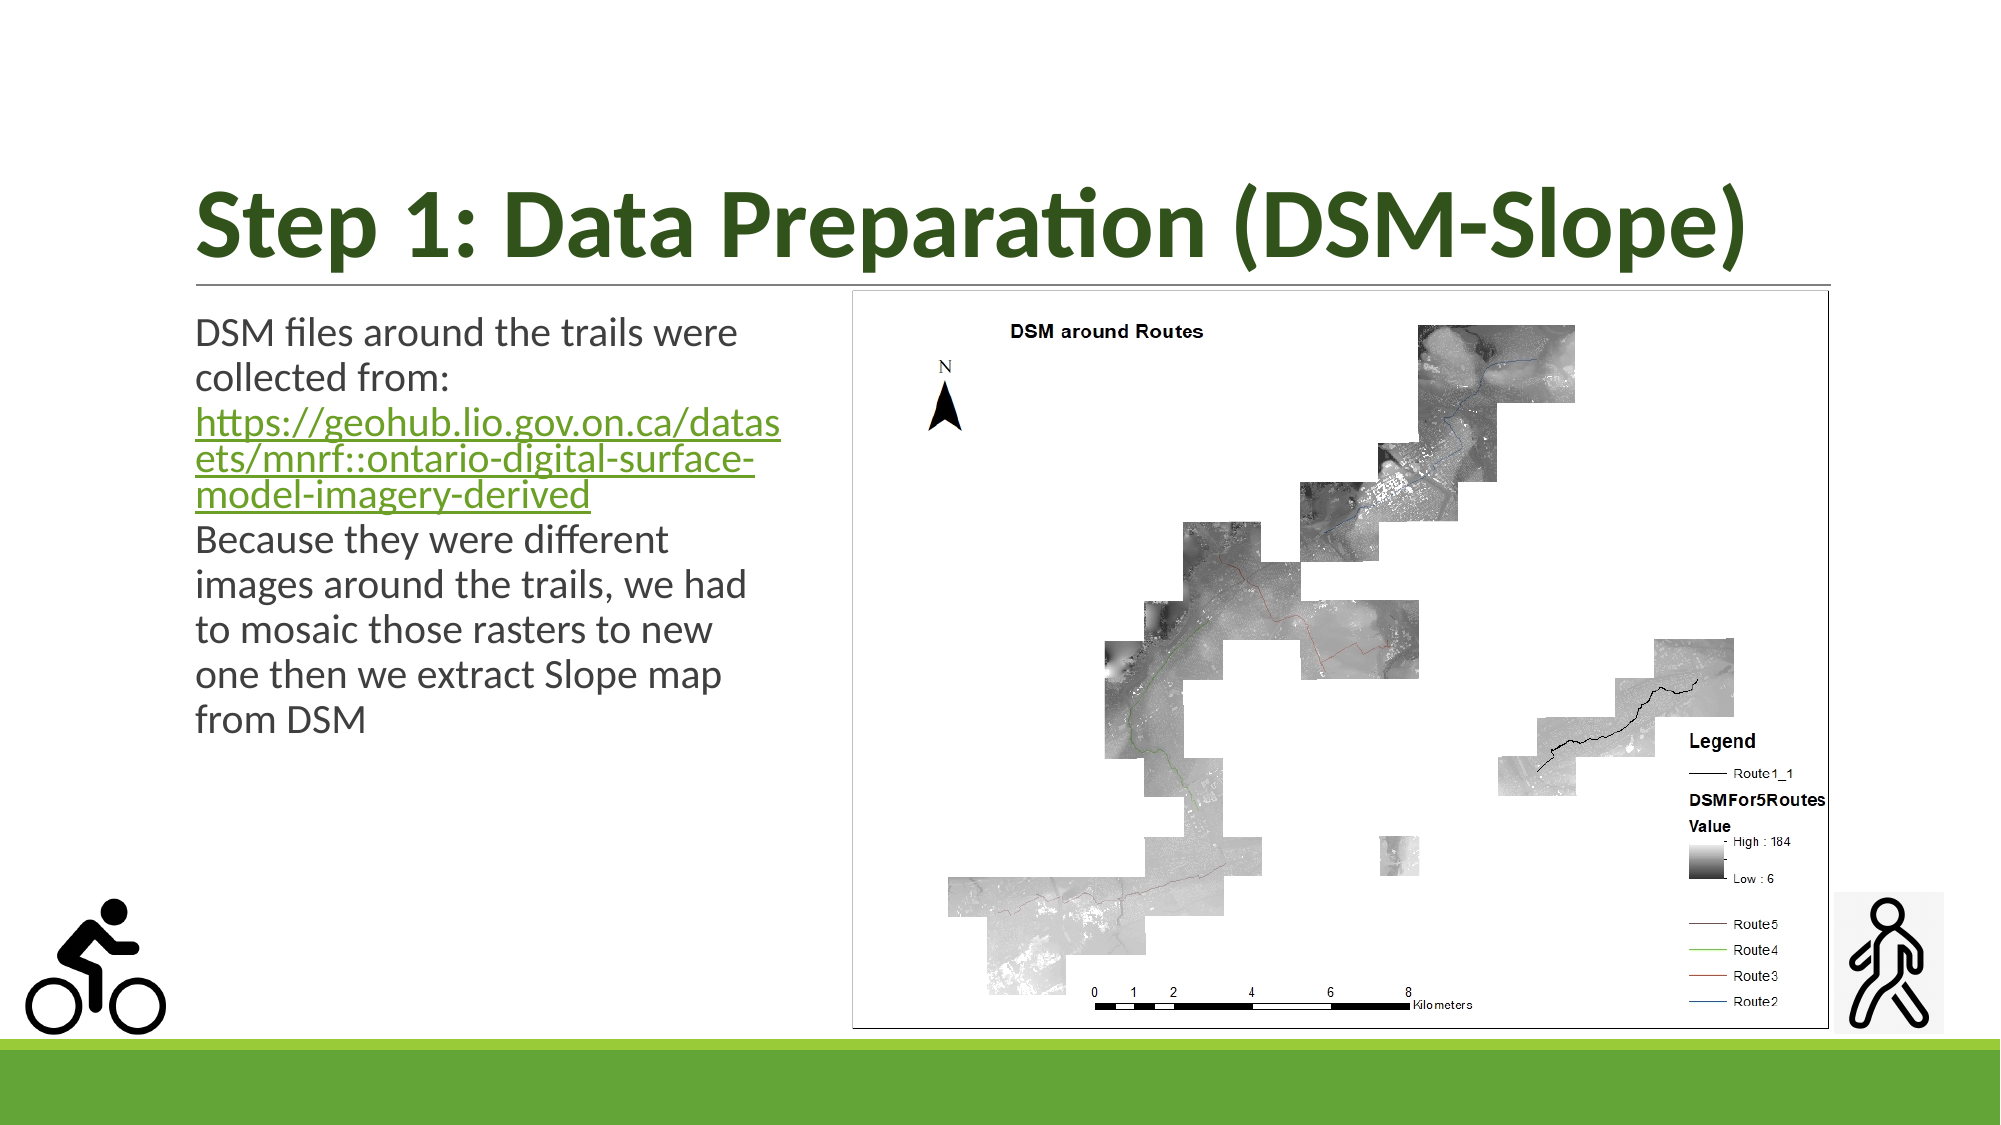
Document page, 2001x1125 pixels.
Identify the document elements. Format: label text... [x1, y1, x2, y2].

picture [832, 269, 1944, 1049]
list DSM files around the trails were collected from: https://geohub.lio.gov.on.ca/datasets/mnrf::ontario-digital-surface-model-imagery-derived Because they were different images around the trails, we had to mosaic those rasters to new one then we extract Slope map from DSM [180, 302, 781, 963]
title Step 1: Data Preparation (DSM-Slope) [180, 47, 1830, 285]
picture [15, 886, 176, 1048]
